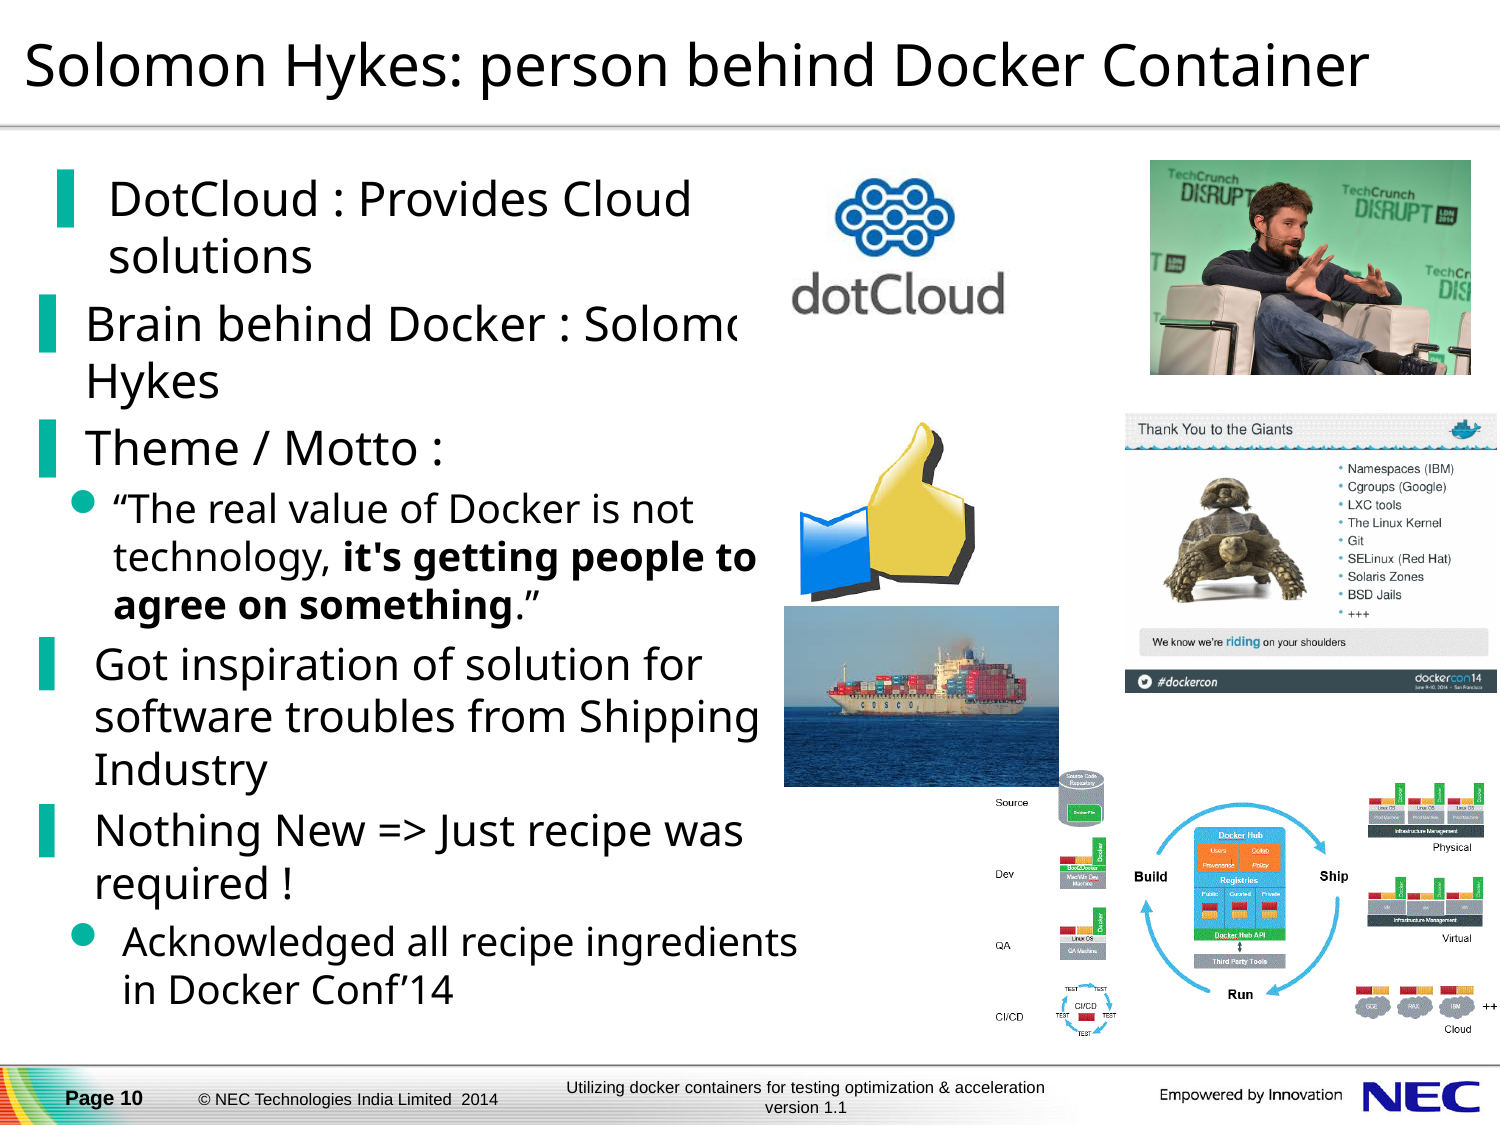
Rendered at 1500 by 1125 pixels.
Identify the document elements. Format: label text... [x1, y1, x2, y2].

list DotCloud : Provides Cloud solutions Brain behind Docker : Solomon Hykes Theme / Motto : “The real value of Docker is not technology, it's getting people to agree on something.” Got inspiration of solution for software troubles from Shipping Industry Nothing New => Just recipe was required ! Acknowledged all recipe ingredients in Docker Conf’14 [24, 160, 825, 1024]
title Solomon Hykes: person behind Docker Container [24, 19, 1475, 108]
picture [0, 0, 1500, 1125]
